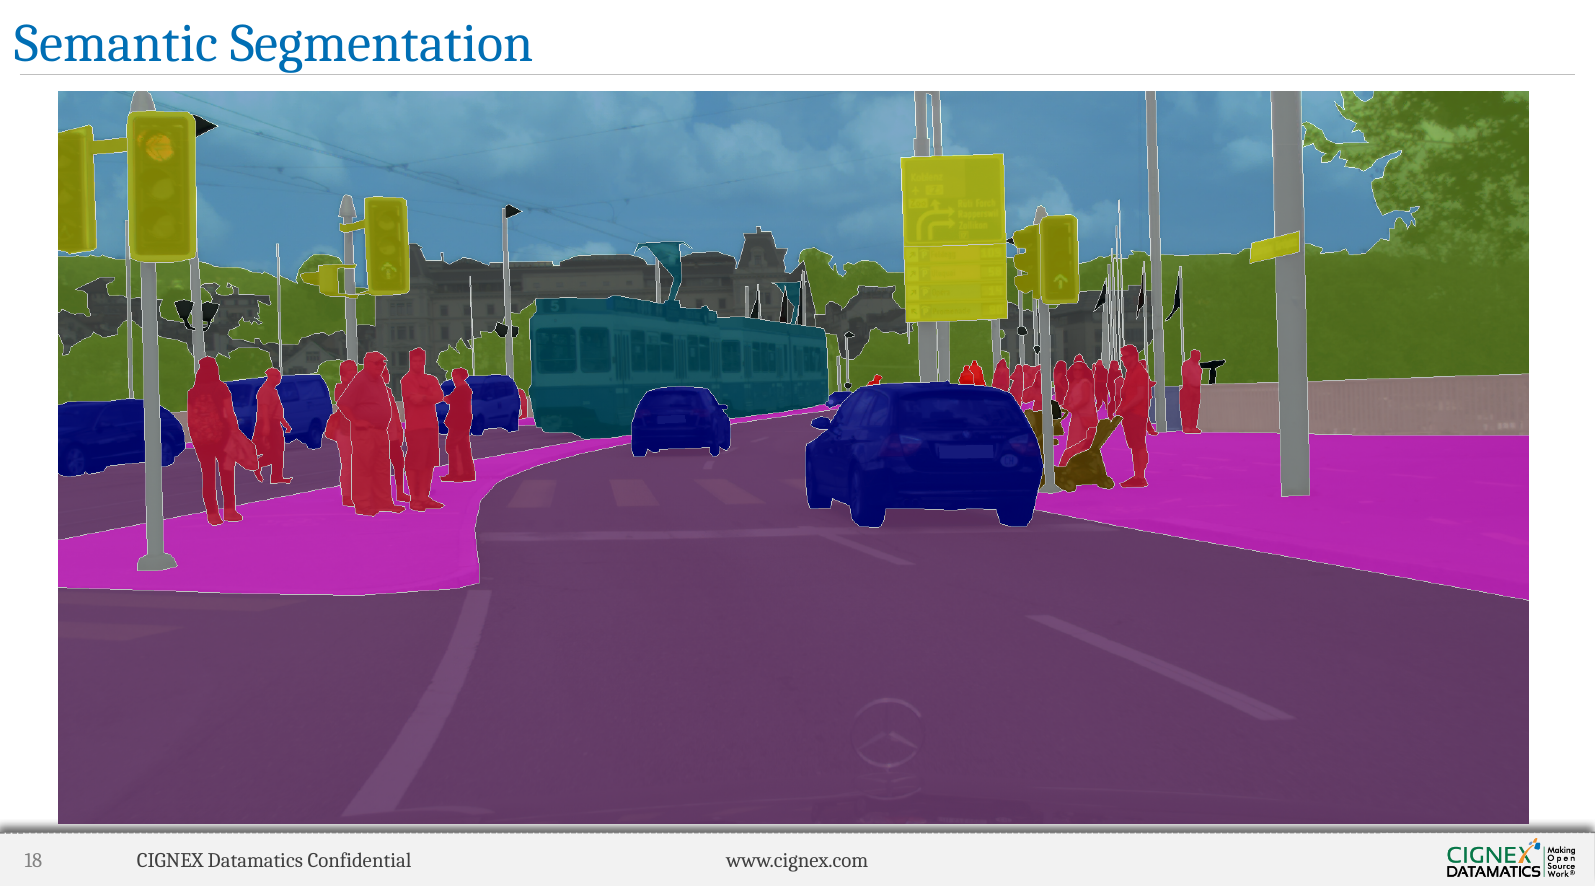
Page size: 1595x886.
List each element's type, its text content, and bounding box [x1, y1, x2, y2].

picture [57, 90, 1529, 824]
text_box Semantic Segmentation [0, 0, 1595, 76]
text_box [8, 839, 103, 879]
picture [1447, 838, 1575, 877]
